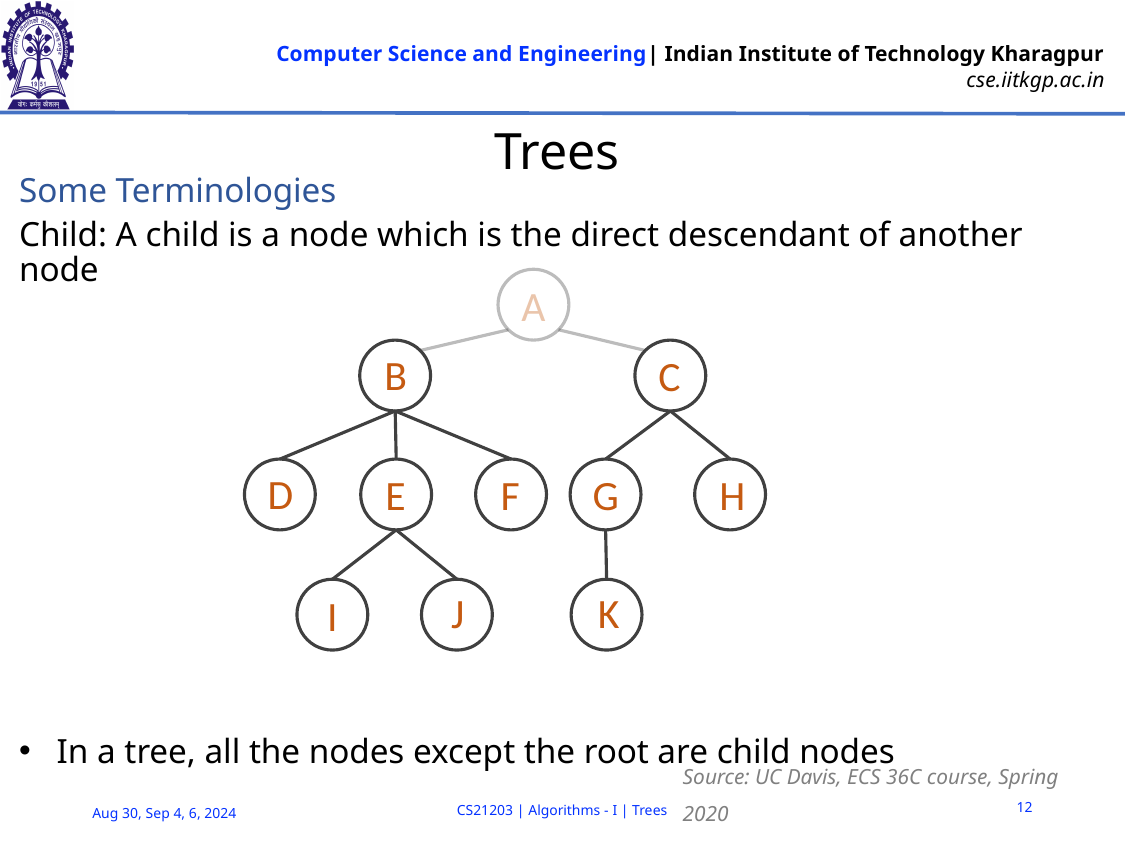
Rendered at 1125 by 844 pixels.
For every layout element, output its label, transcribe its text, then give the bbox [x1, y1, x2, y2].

slide_number 12 [992, 802, 1048, 831]
text_box [474, 468, 485, 520]
text_box [480, 586, 494, 643]
text_box [358, 350, 369, 401]
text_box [670, 410, 731, 460]
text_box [396, 529, 457, 580]
text_box A [506, 271, 561, 337]
text_box [261, 526, 299, 531]
text_box [494, 527, 528, 531]
text_box [420, 584, 478, 652]
text_box [496, 280, 506, 328]
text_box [605, 410, 670, 460]
text_box [359, 469, 370, 520]
text_box K [583, 579, 635, 644]
text_box [561, 280, 570, 328]
text_box C [643, 342, 696, 408]
footer CS21203 | Algorithms - I | Trees [185, 787, 940, 833]
text_box [713, 527, 747, 531]
picture [1, 1, 74, 110]
text_box [295, 584, 312, 645]
text_box [569, 471, 577, 518]
text_box [584, 644, 629, 652]
text_box [589, 527, 622, 531]
text_box J [436, 579, 480, 645]
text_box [420, 329, 509, 351]
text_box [332, 529, 396, 580]
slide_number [77, 798, 274, 844]
text_box [423, 352, 432, 399]
text_box [634, 471, 643, 518]
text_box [558, 329, 646, 351]
text_box F [485, 461, 535, 527]
title Trees [35, 78, 1078, 221]
text_box [353, 584, 369, 645]
text_box I [312, 581, 353, 647]
text_box B [369, 341, 423, 407]
text_box [696, 349, 707, 402]
text_box [421, 467, 433, 522]
text_box D [252, 460, 309, 526]
text_box [535, 467, 548, 522]
text_box [315, 647, 350, 652]
text_box H [704, 461, 761, 527]
text_box E [370, 461, 421, 527]
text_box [395, 410, 512, 460]
text_box Some Terminologies Child: A child is a node which is the direct descendant of another node In a tree, all the nodes except the root are child nodes [4, 166, 1111, 747]
text_box [635, 591, 644, 638]
text_box [516, 337, 551, 342]
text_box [279, 410, 395, 460]
text_box Source: UC Davis, ECS 36C course, Spring 2020 [668, 775, 1121, 802]
text_box [309, 472, 317, 517]
text_box [570, 586, 583, 643]
text_box [633, 352, 643, 400]
text_box [761, 475, 767, 514]
text_box [243, 471, 252, 518]
text_box G [577, 461, 634, 527]
text_box [693, 469, 704, 520]
